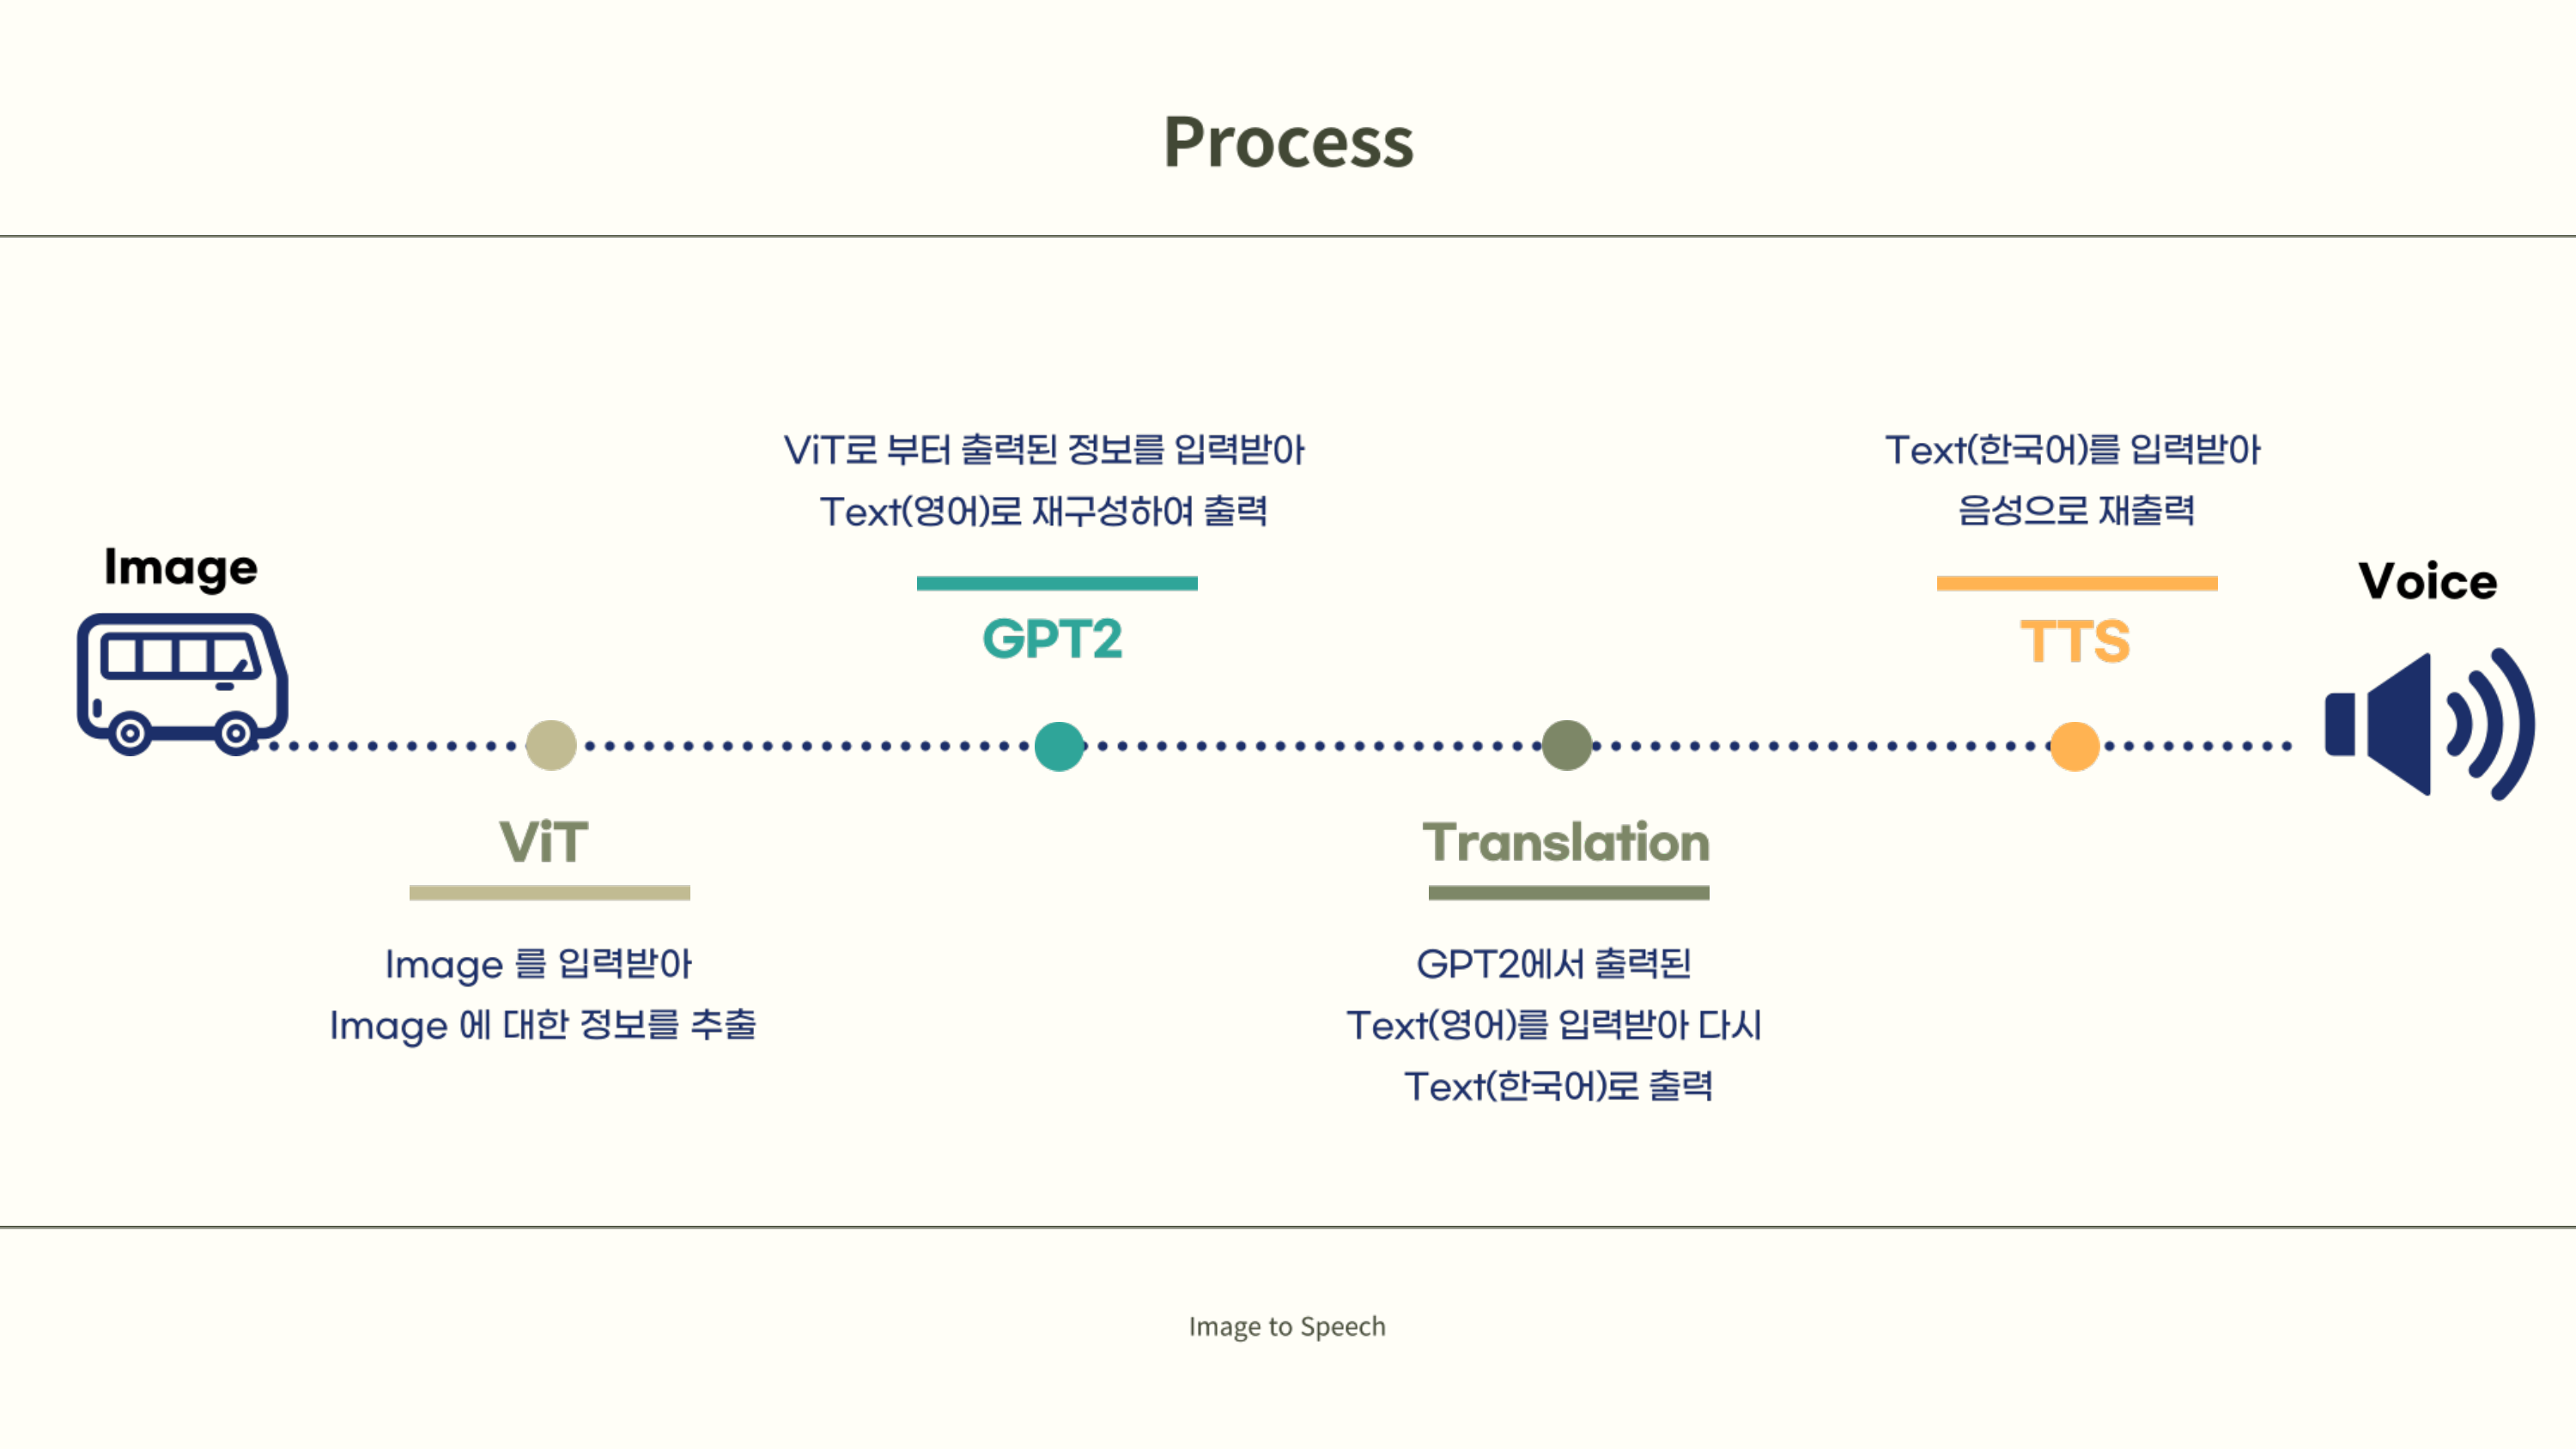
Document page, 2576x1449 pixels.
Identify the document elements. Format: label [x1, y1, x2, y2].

text_box [526, 720, 577, 771]
text_box [580, 731, 1030, 762]
picture [1413, 803, 1728, 884]
picture [1919, 599, 2154, 685]
picture [855, 81, 1453, 199]
picture [2350, 544, 2514, 620]
text_box [1089, 731, 1538, 762]
text_box [0, 234, 2576, 238]
text_box [2318, 646, 2551, 803]
text_box [2050, 722, 2101, 773]
text_box [245, 731, 522, 762]
text_box [1542, 720, 1593, 771]
picture [273, 935, 775, 1065]
text_box [1596, 731, 2046, 762]
picture [396, 803, 613, 885]
text_box [76, 611, 289, 757]
picture [766, 421, 1326, 543]
picture [904, 600, 1147, 681]
text_box [1936, 555, 2218, 611]
text_box [1429, 865, 1710, 921]
text_box [0, 1226, 2576, 1229]
text_box [1034, 722, 1084, 773]
text_box [917, 555, 1198, 611]
text_box [409, 865, 690, 921]
picture [1790, 421, 2281, 543]
picture [1066, 1304, 1399, 1355]
picture [1320, 935, 1783, 1119]
picture [97, 530, 283, 615]
text_box [2105, 731, 2299, 762]
